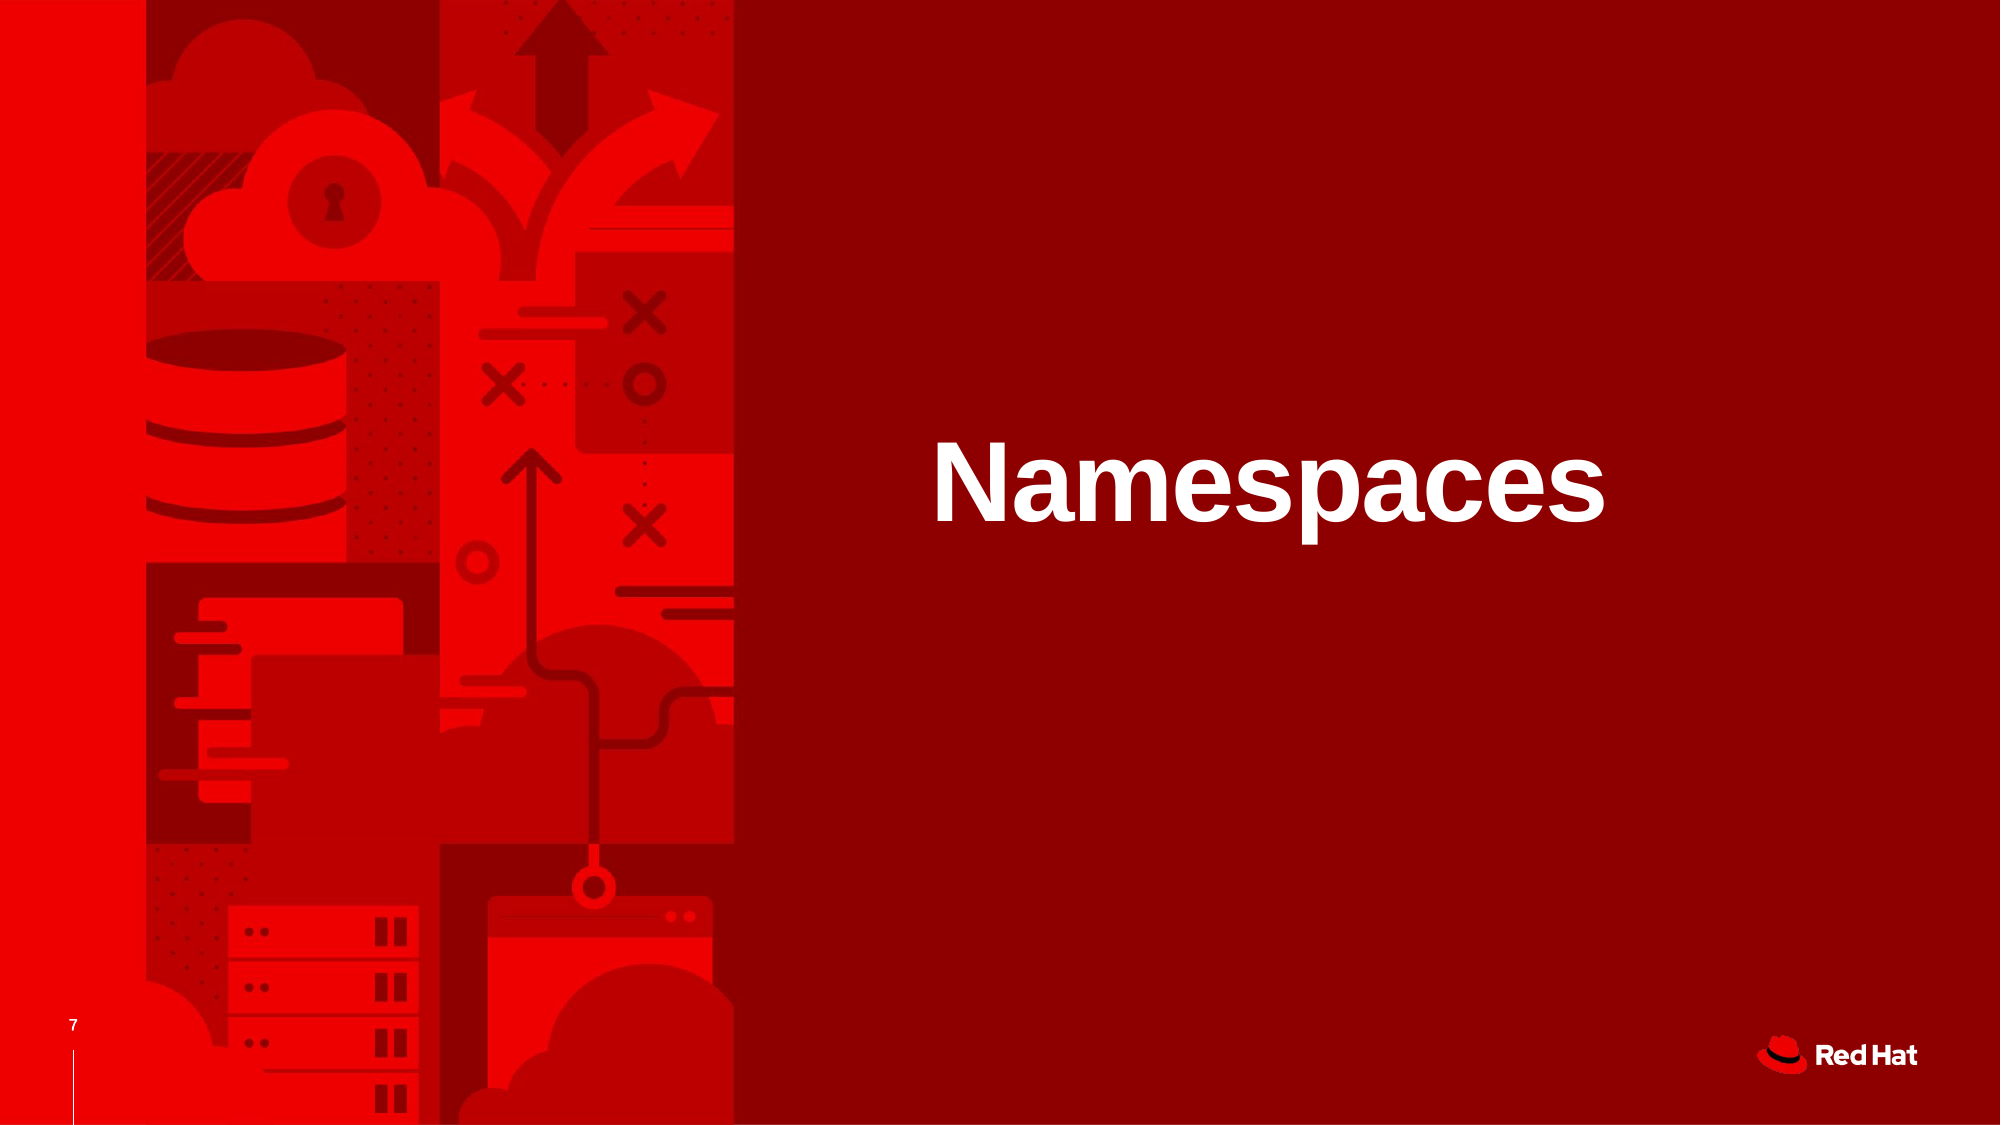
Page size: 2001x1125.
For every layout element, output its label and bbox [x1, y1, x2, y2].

text_box [0, 0, 2000, 1125]
